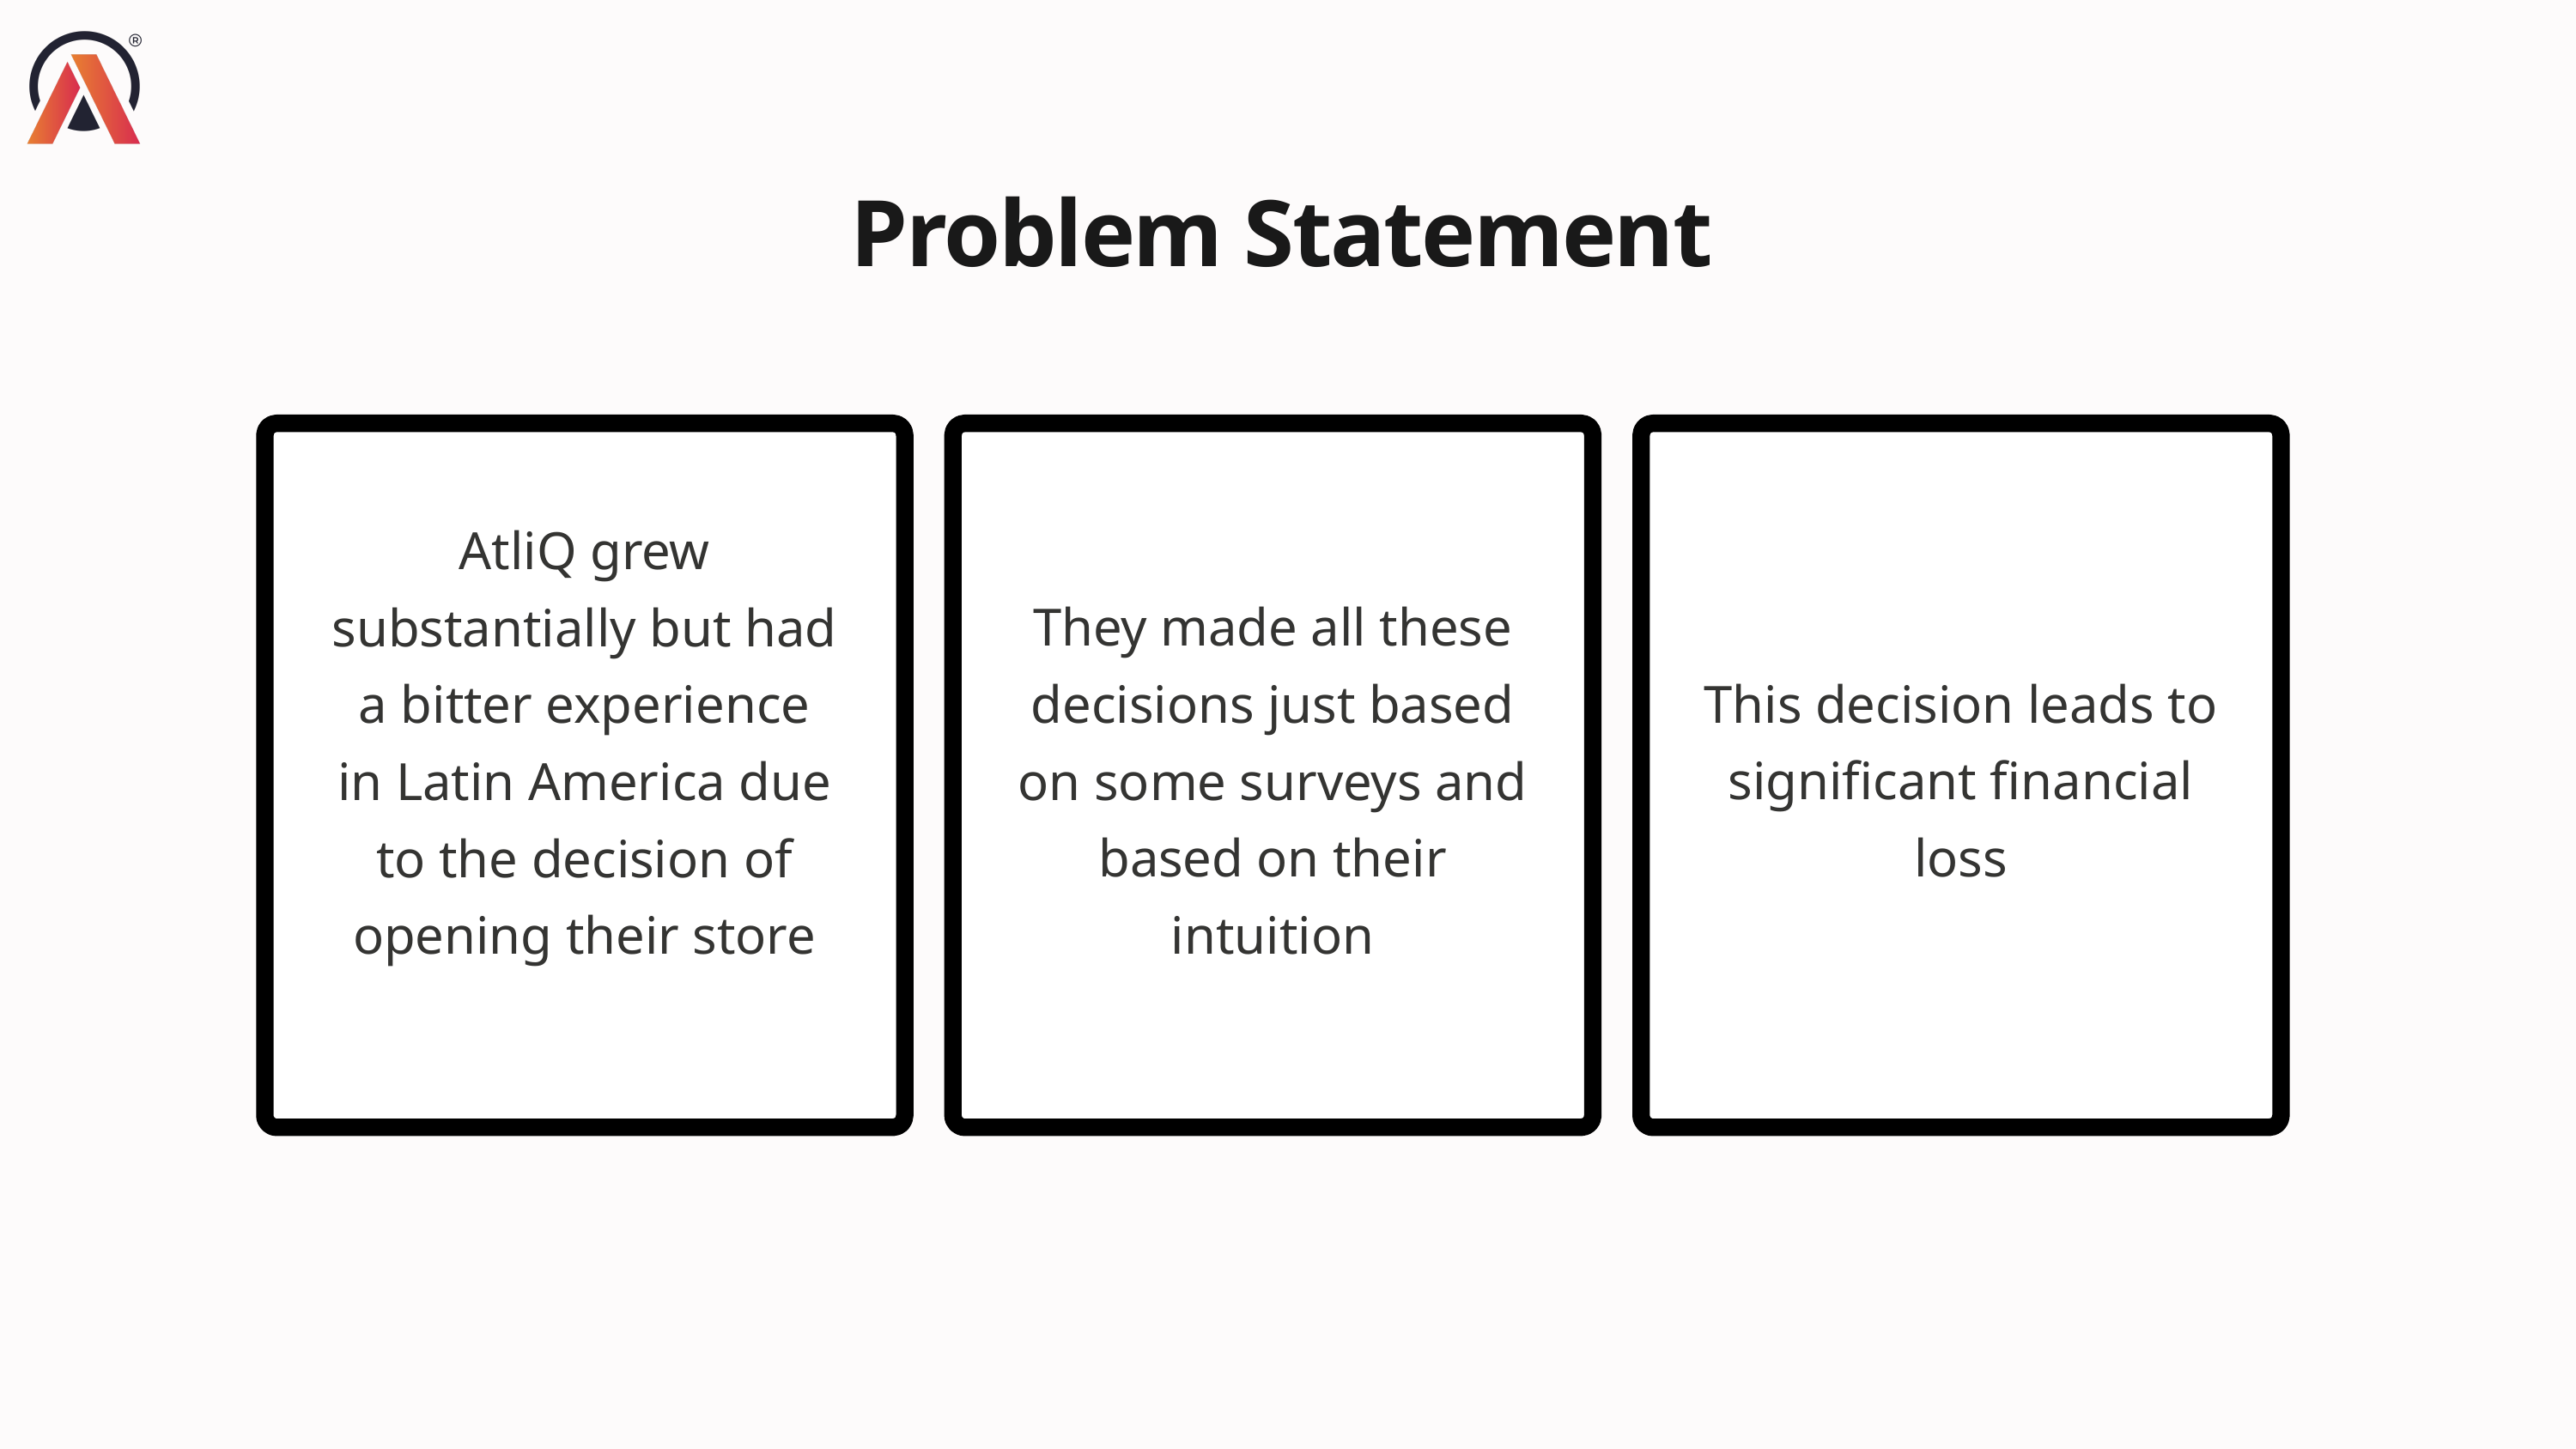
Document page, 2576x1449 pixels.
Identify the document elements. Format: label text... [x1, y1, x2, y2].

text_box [1640, 422, 2281, 1128]
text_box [952, 422, 1594, 1128]
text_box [264, 422, 905, 1128]
text_box [26, 28, 145, 145]
text_box Problem Statement [840, 156, 1723, 286]
